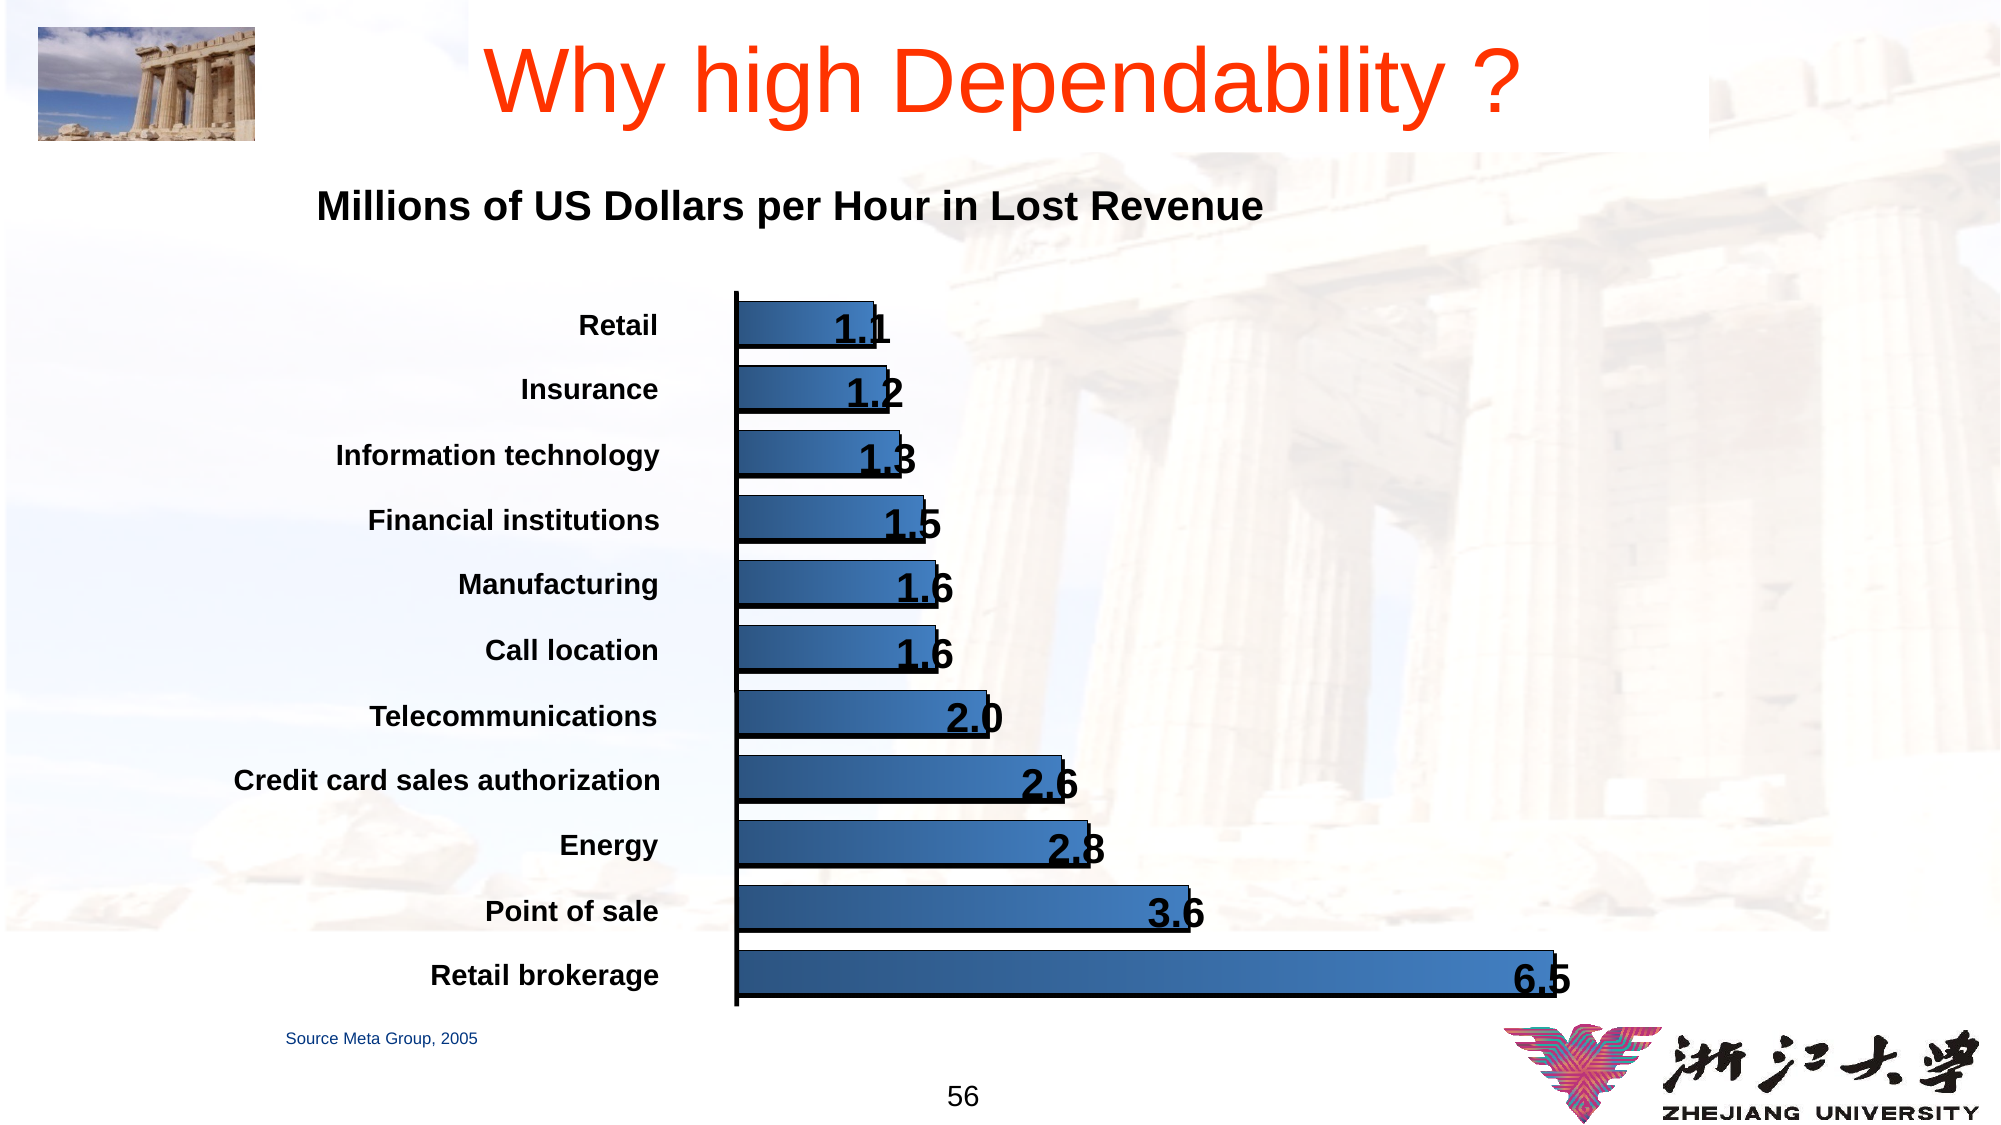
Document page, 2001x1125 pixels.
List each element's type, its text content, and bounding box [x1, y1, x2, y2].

text_box Millions of US Dollars per Hour in Lost Revenue [316, 178, 1265, 229]
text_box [285, 290, 1630, 1049]
picture [0, 0, 2001, 1125]
title Why high Dependability ? [468, 0, 1709, 153]
